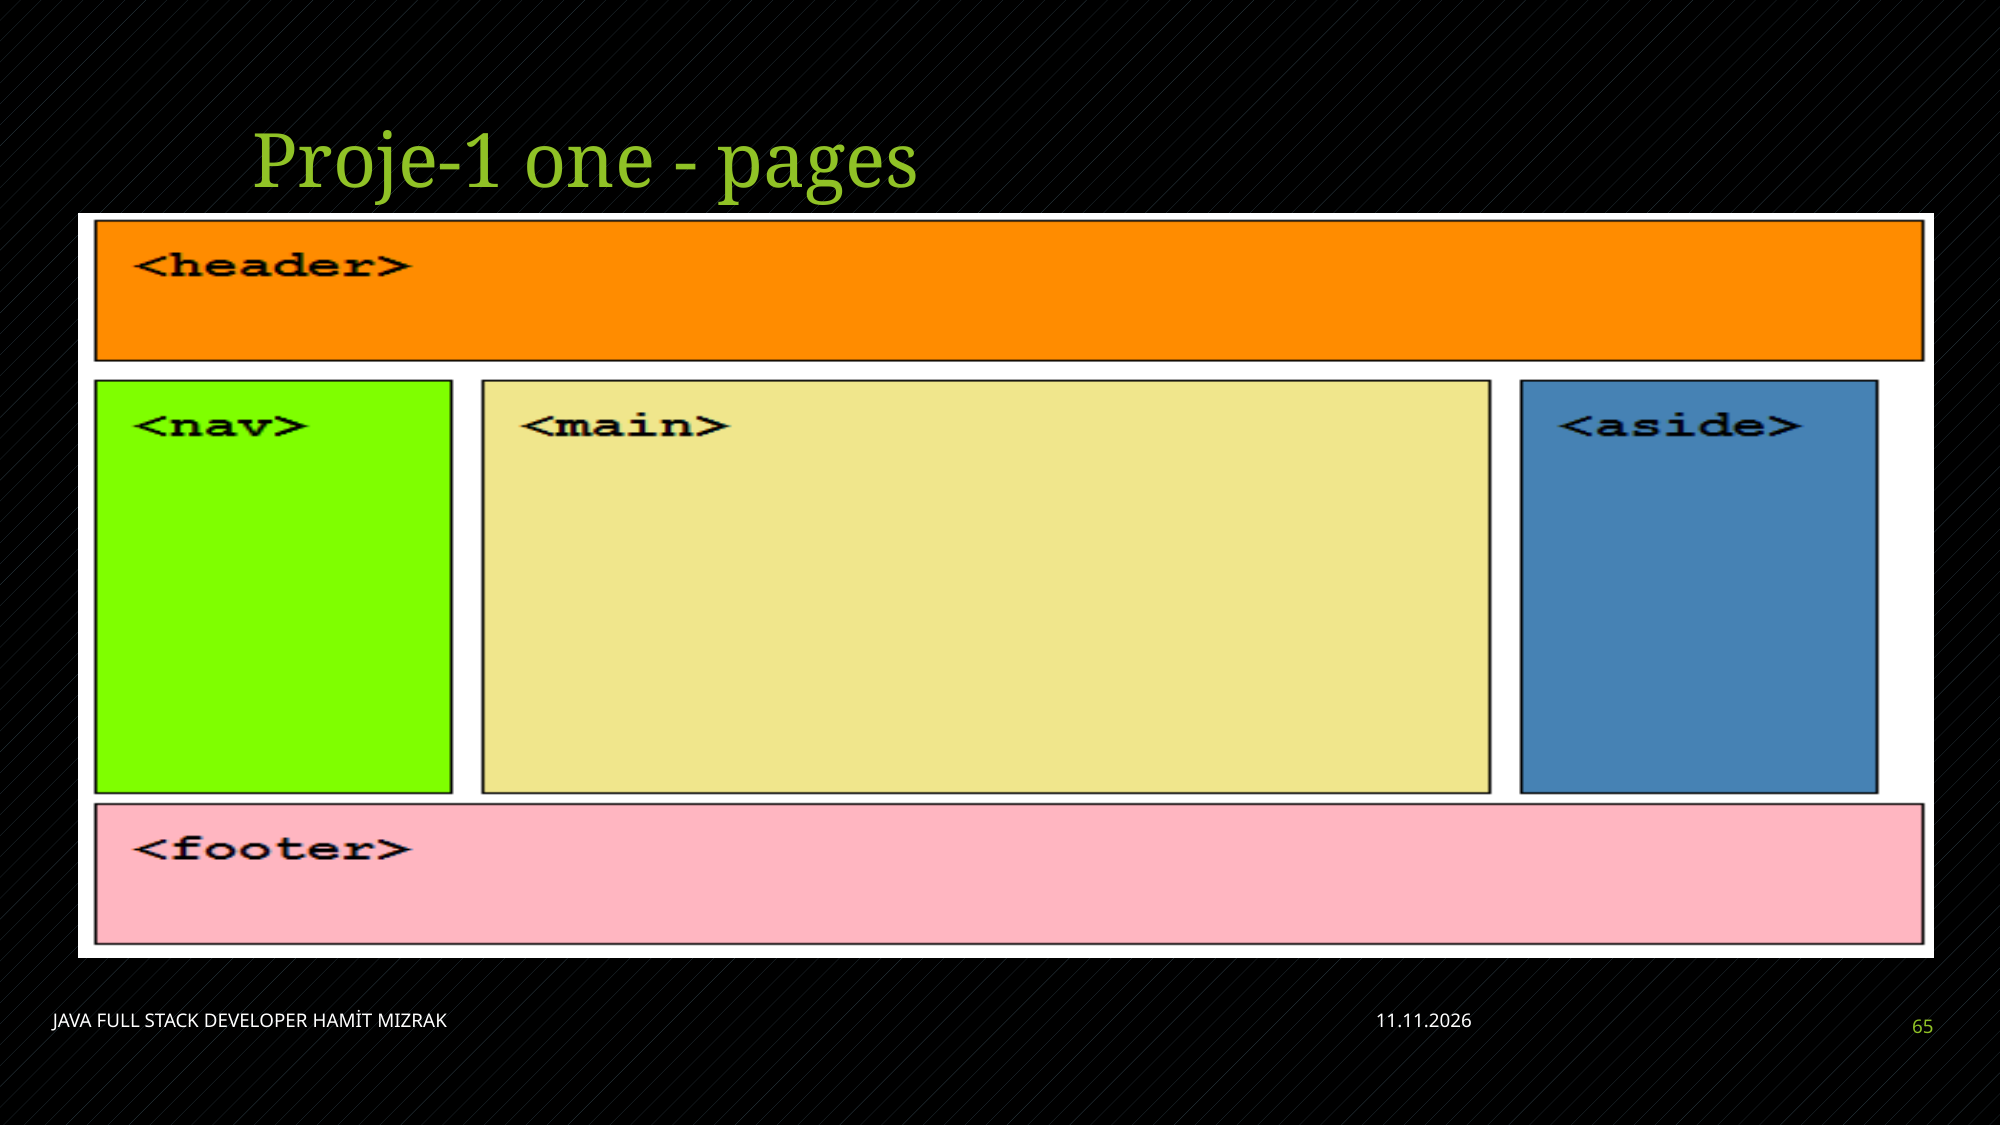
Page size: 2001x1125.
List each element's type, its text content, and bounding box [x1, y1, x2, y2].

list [78, 213, 1934, 959]
slide_number 65 [1836, 997, 1949, 1058]
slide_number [1181, 991, 1487, 1051]
footer JAVA FULL STACK DEVELOPER HAMİT MIZRAK [37, 991, 1145, 1051]
title Proje-1 one - pages [237, 104, 1762, 210]
